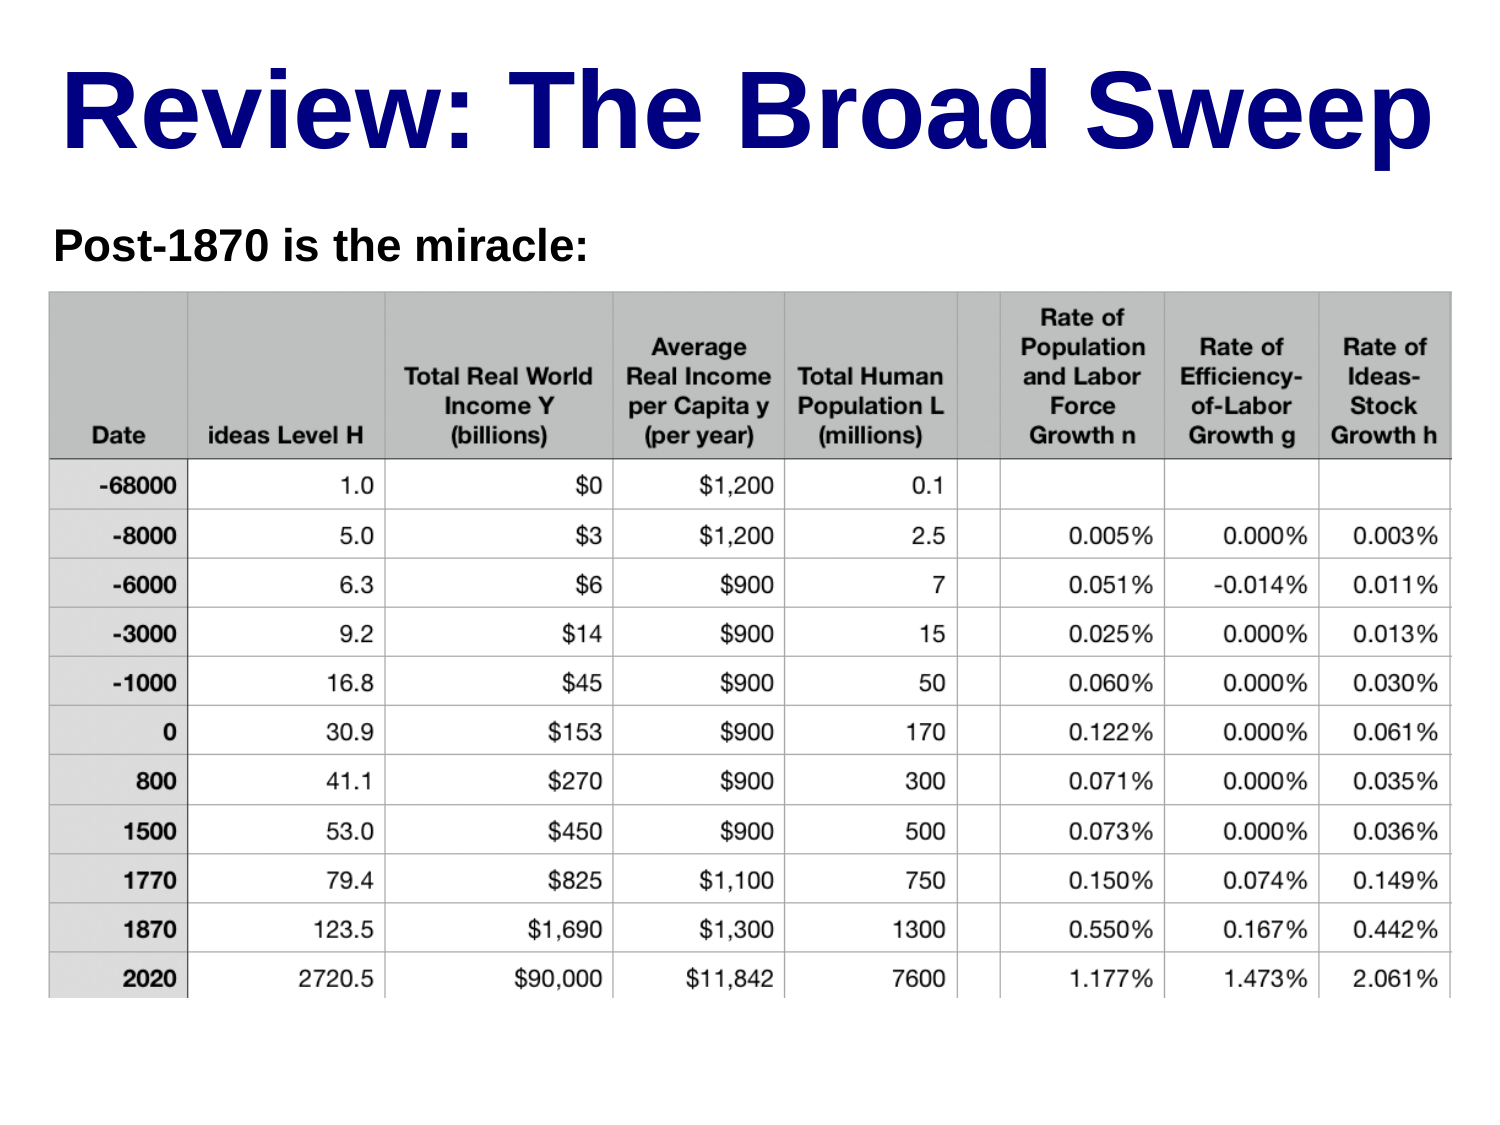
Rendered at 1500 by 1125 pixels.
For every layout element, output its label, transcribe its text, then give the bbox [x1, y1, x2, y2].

list Post-1870 is the miracle: [44, 207, 1453, 404]
picture [45, 289, 1453, 999]
title Review: The Broad Sweep [44, 0, 1453, 207]
